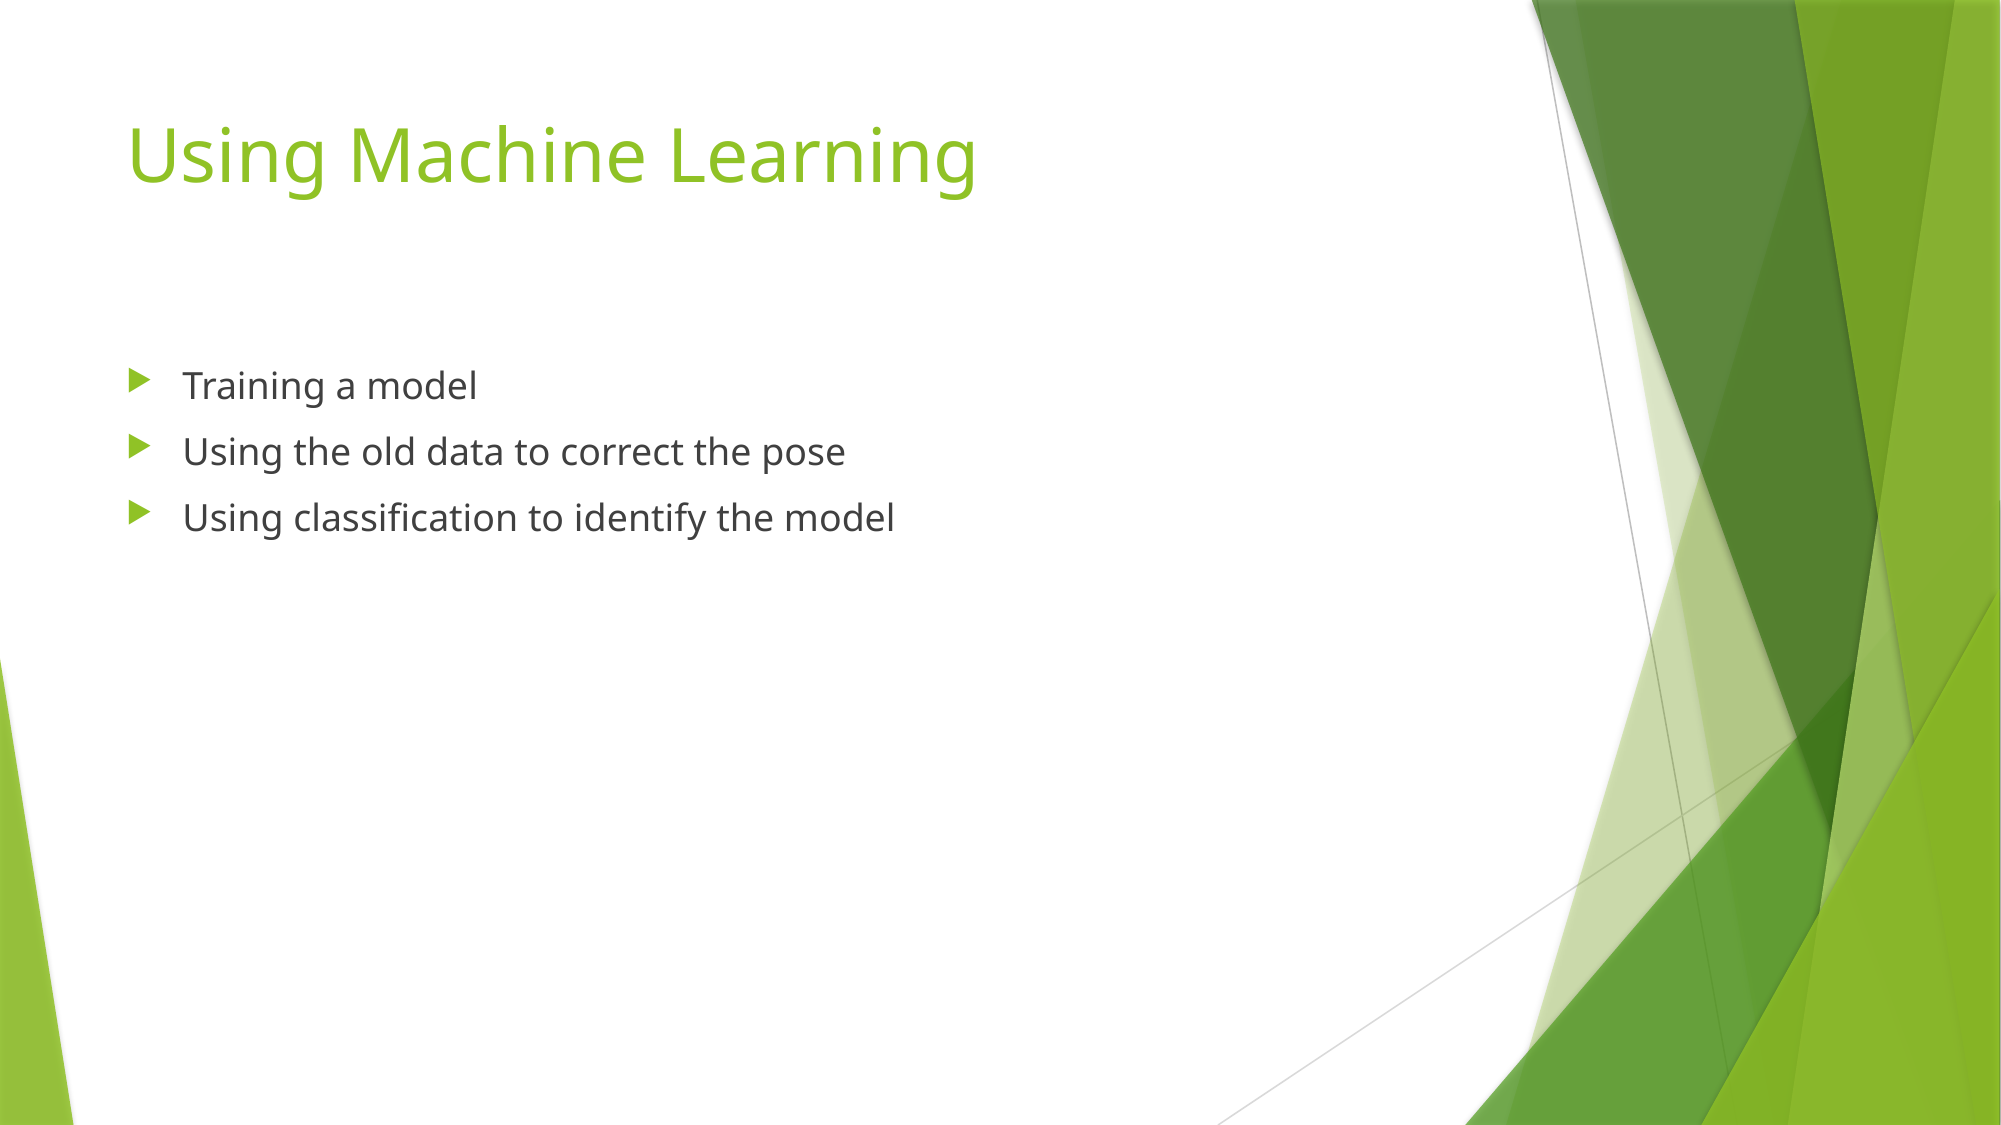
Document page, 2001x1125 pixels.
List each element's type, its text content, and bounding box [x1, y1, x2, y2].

title Using Machine Learning [111, 99, 1522, 317]
list Training a model Using the old data to correct the pose Using classification to identify the model [111, 354, 1522, 992]
